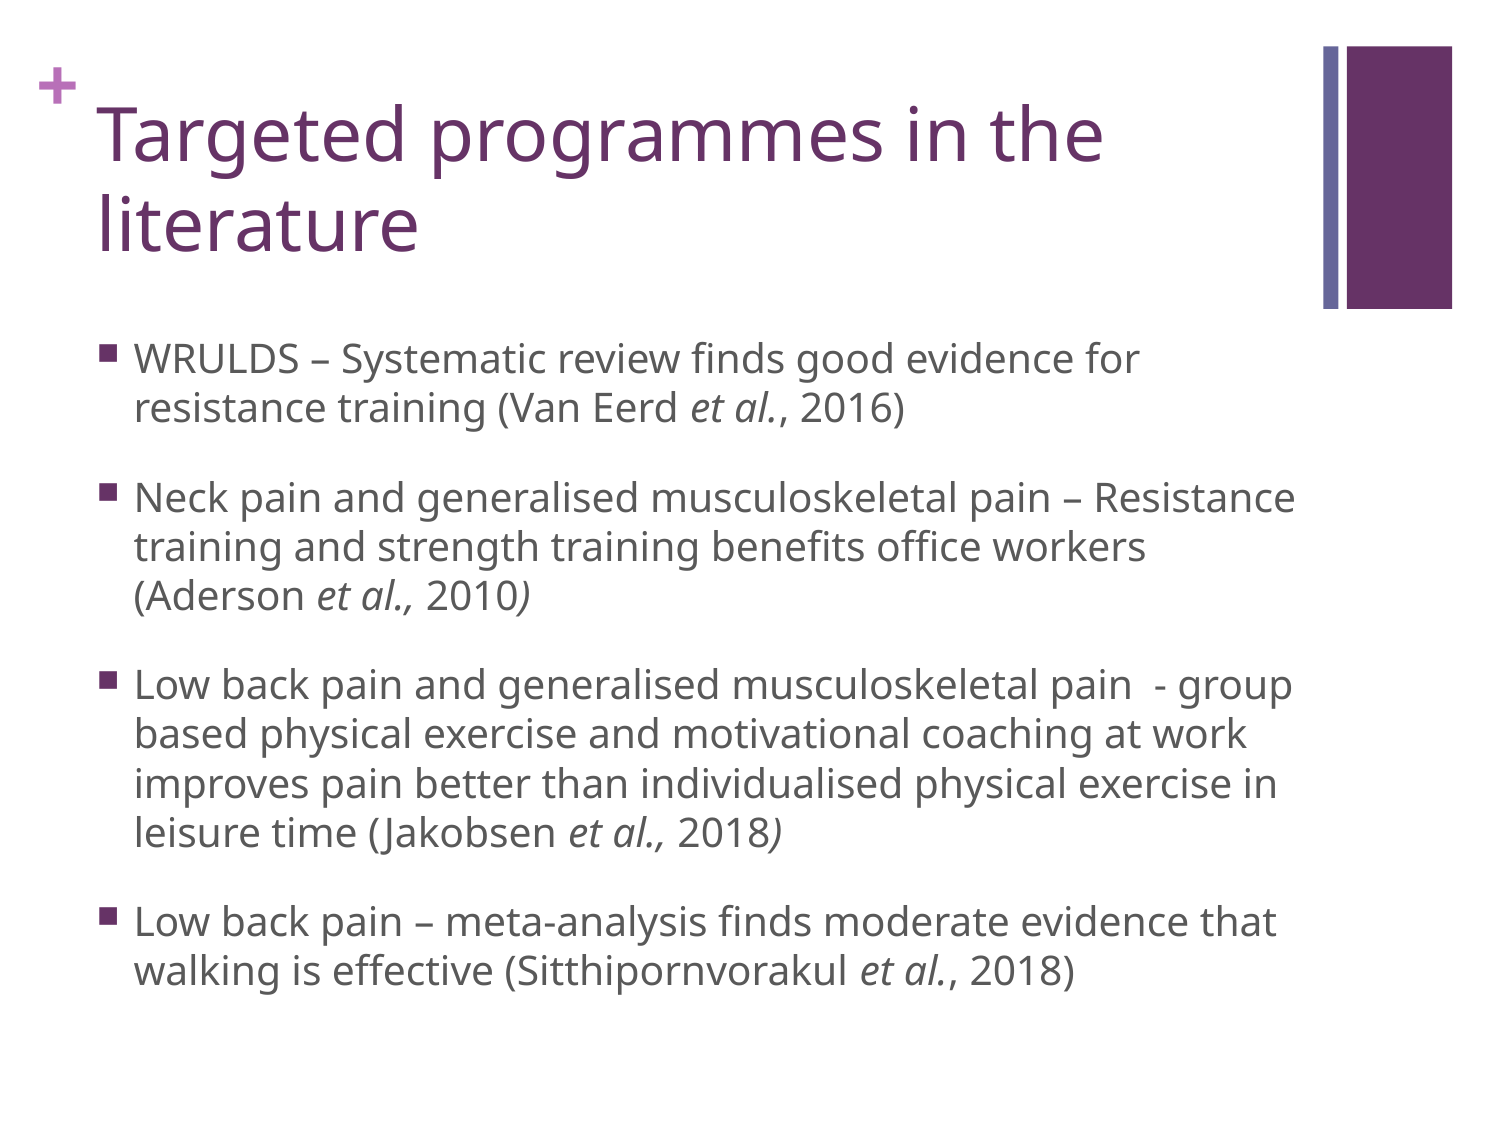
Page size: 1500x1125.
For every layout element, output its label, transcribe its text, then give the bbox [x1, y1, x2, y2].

list WRULDS – Systematic review finds good evidence for resistance training (Van Eerd et al., 2016) Neck pain and generalised musculoskeletal pain – Resistance training and strength training benefits office workers (Aderson et al., 2010) Low back pain and generalised musculoskeletal pain - group based physical exercise and motivational coaching at work improves pain better than individualised physical exercise in leisure time (Jakobsen et al., 2018) Low back pain – meta-analysis finds moderate evidence that walking is effective (Sitthipornvorakul et al., 2018) [81, 324, 1322, 1005]
title Targeted programmes in the literature [81, 79, 1322, 263]
